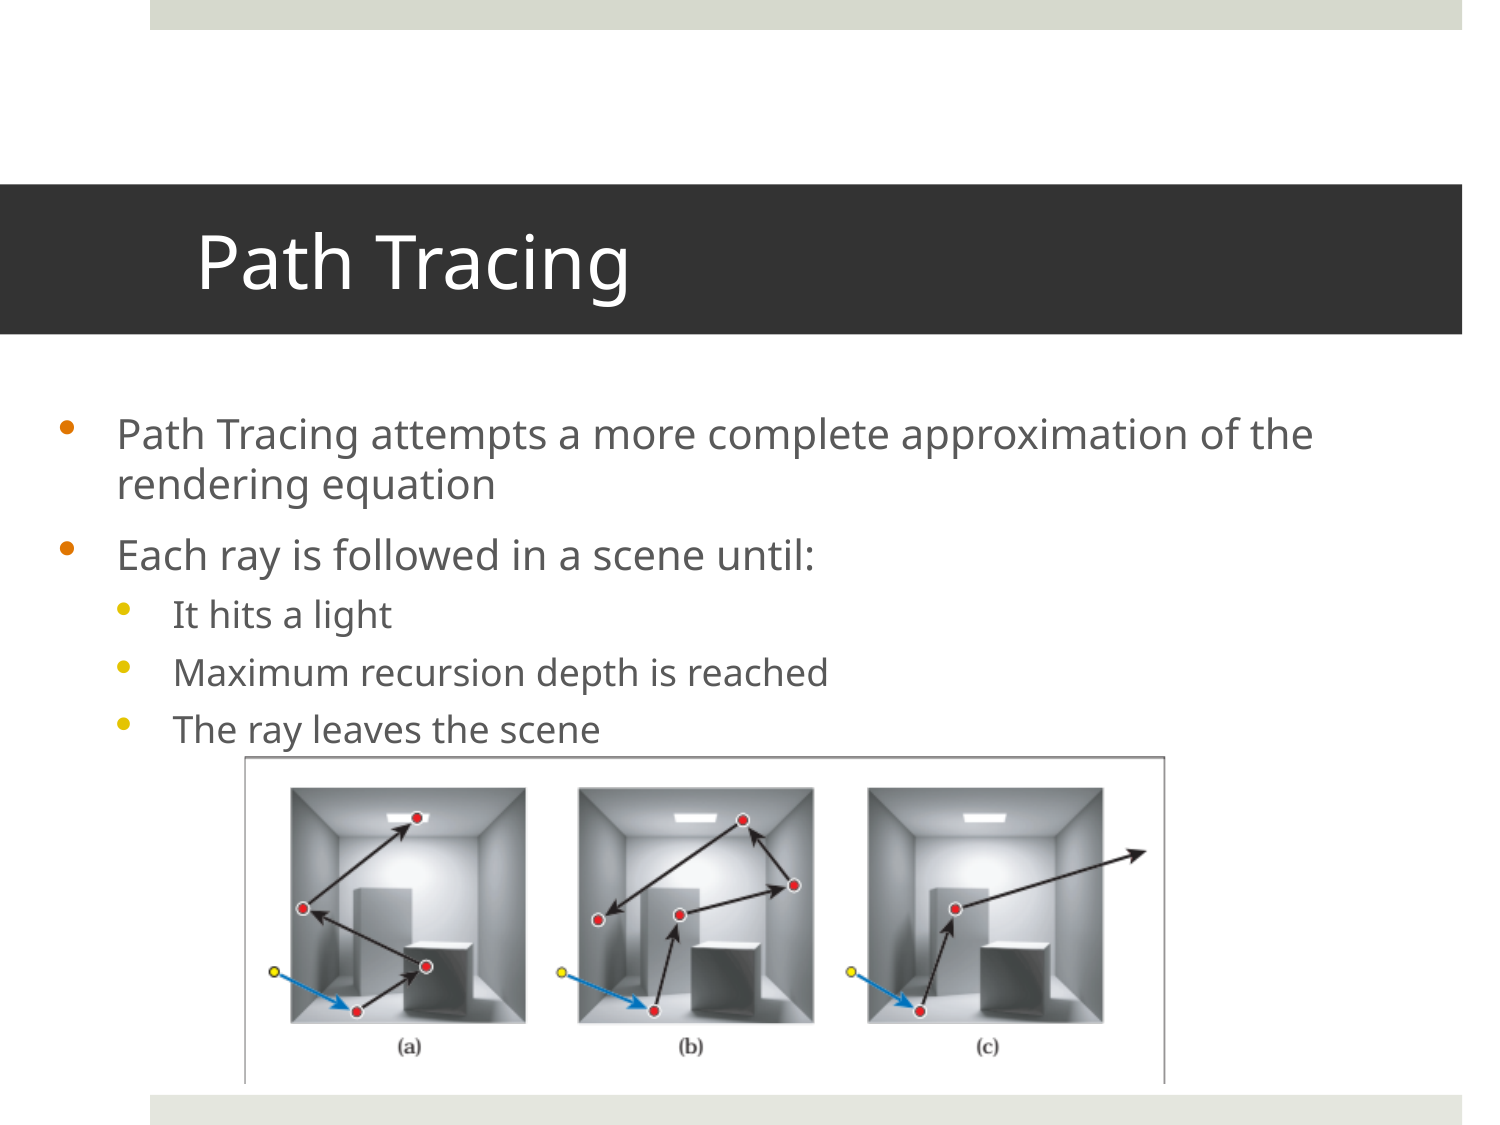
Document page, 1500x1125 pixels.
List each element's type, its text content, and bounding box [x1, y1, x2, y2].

list Path Tracing attempts a more complete approximation of the rendering equation Each ray is followed in a scene until: It hits a light Maximum recursion depth is reached The ray leaves the scene [45, 400, 1432, 1003]
picture [244, 755, 1166, 1085]
title Path Tracing [0, 184, 1463, 335]
